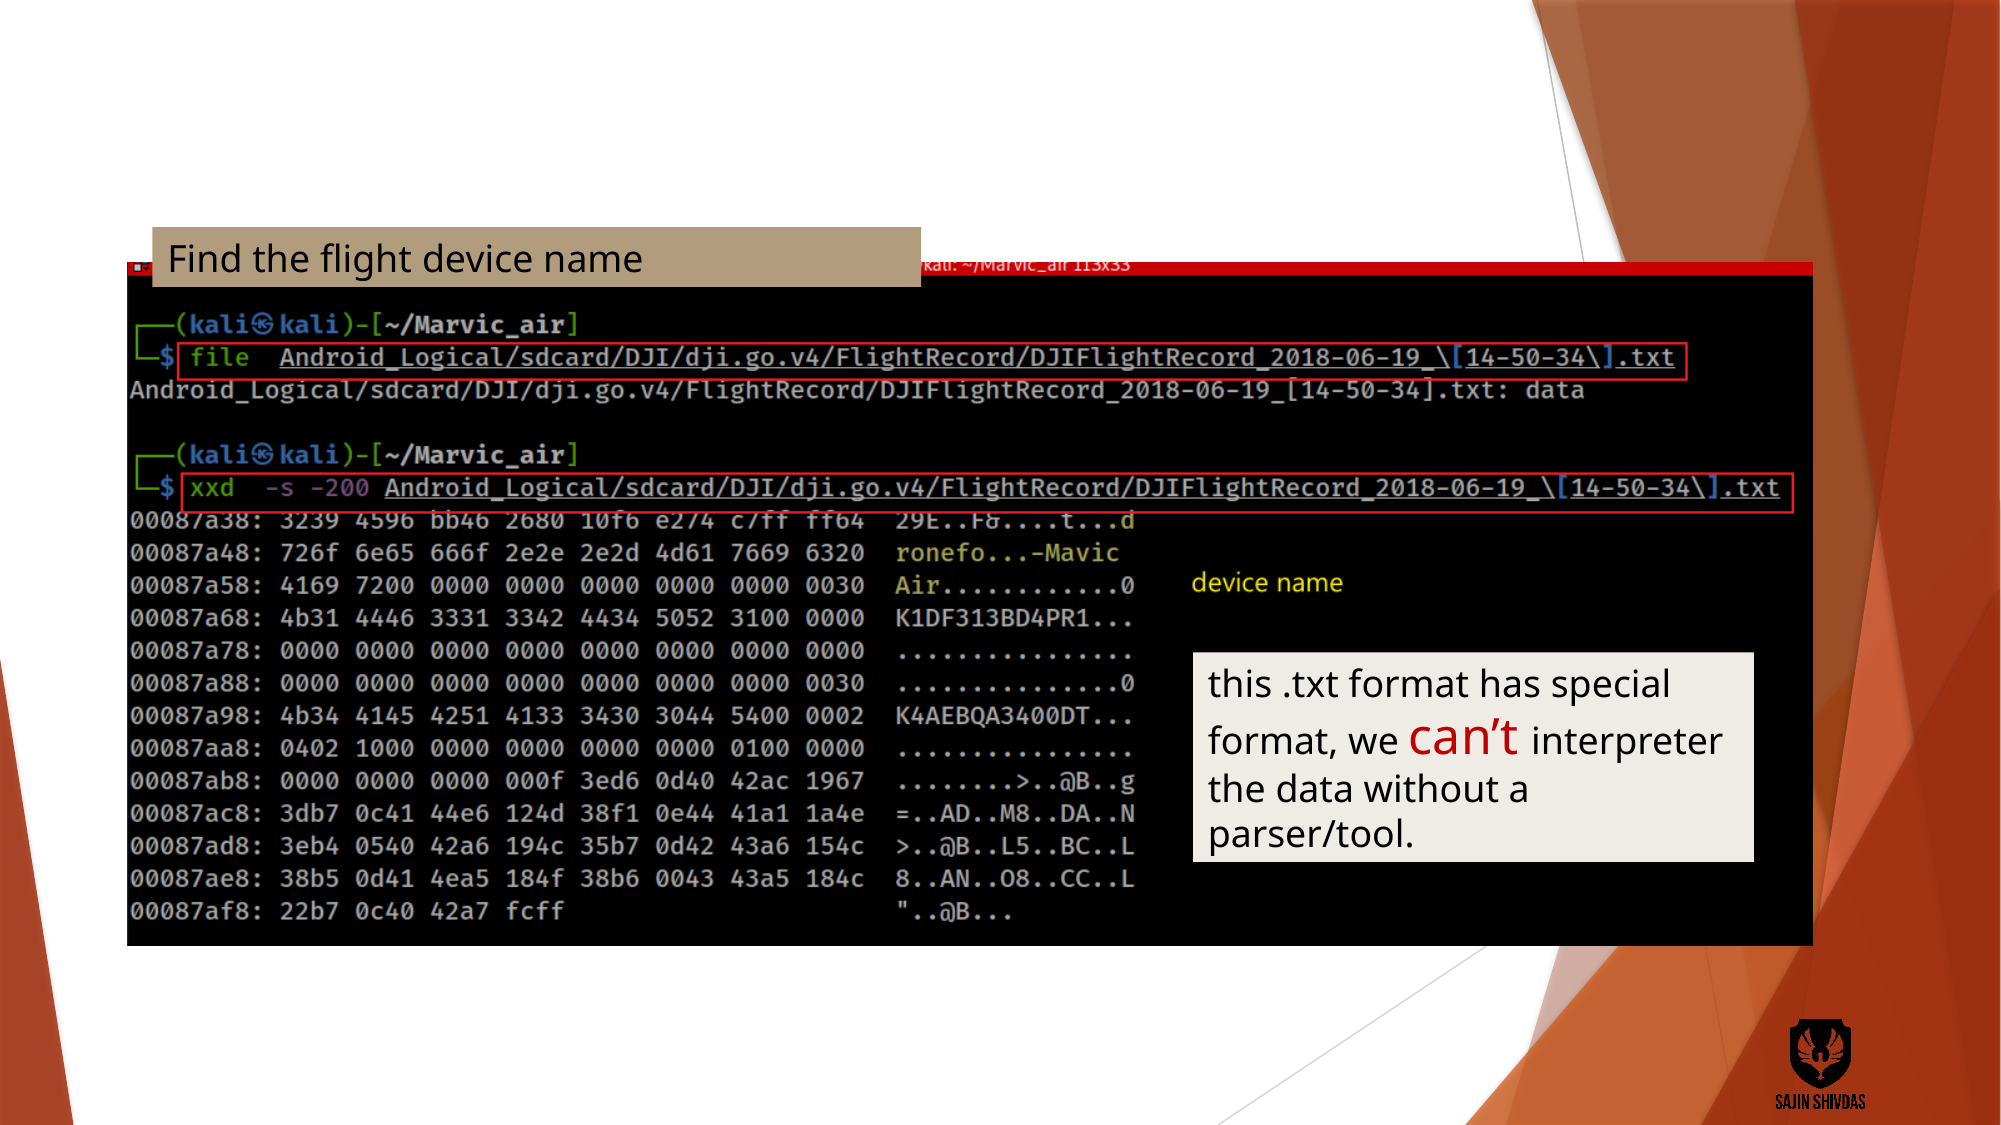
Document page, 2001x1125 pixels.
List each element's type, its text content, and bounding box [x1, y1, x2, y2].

text_box Find the flight device name [152, 227, 922, 260]
picture [126, 262, 1814, 946]
picture [1765, 1009, 1878, 1121]
